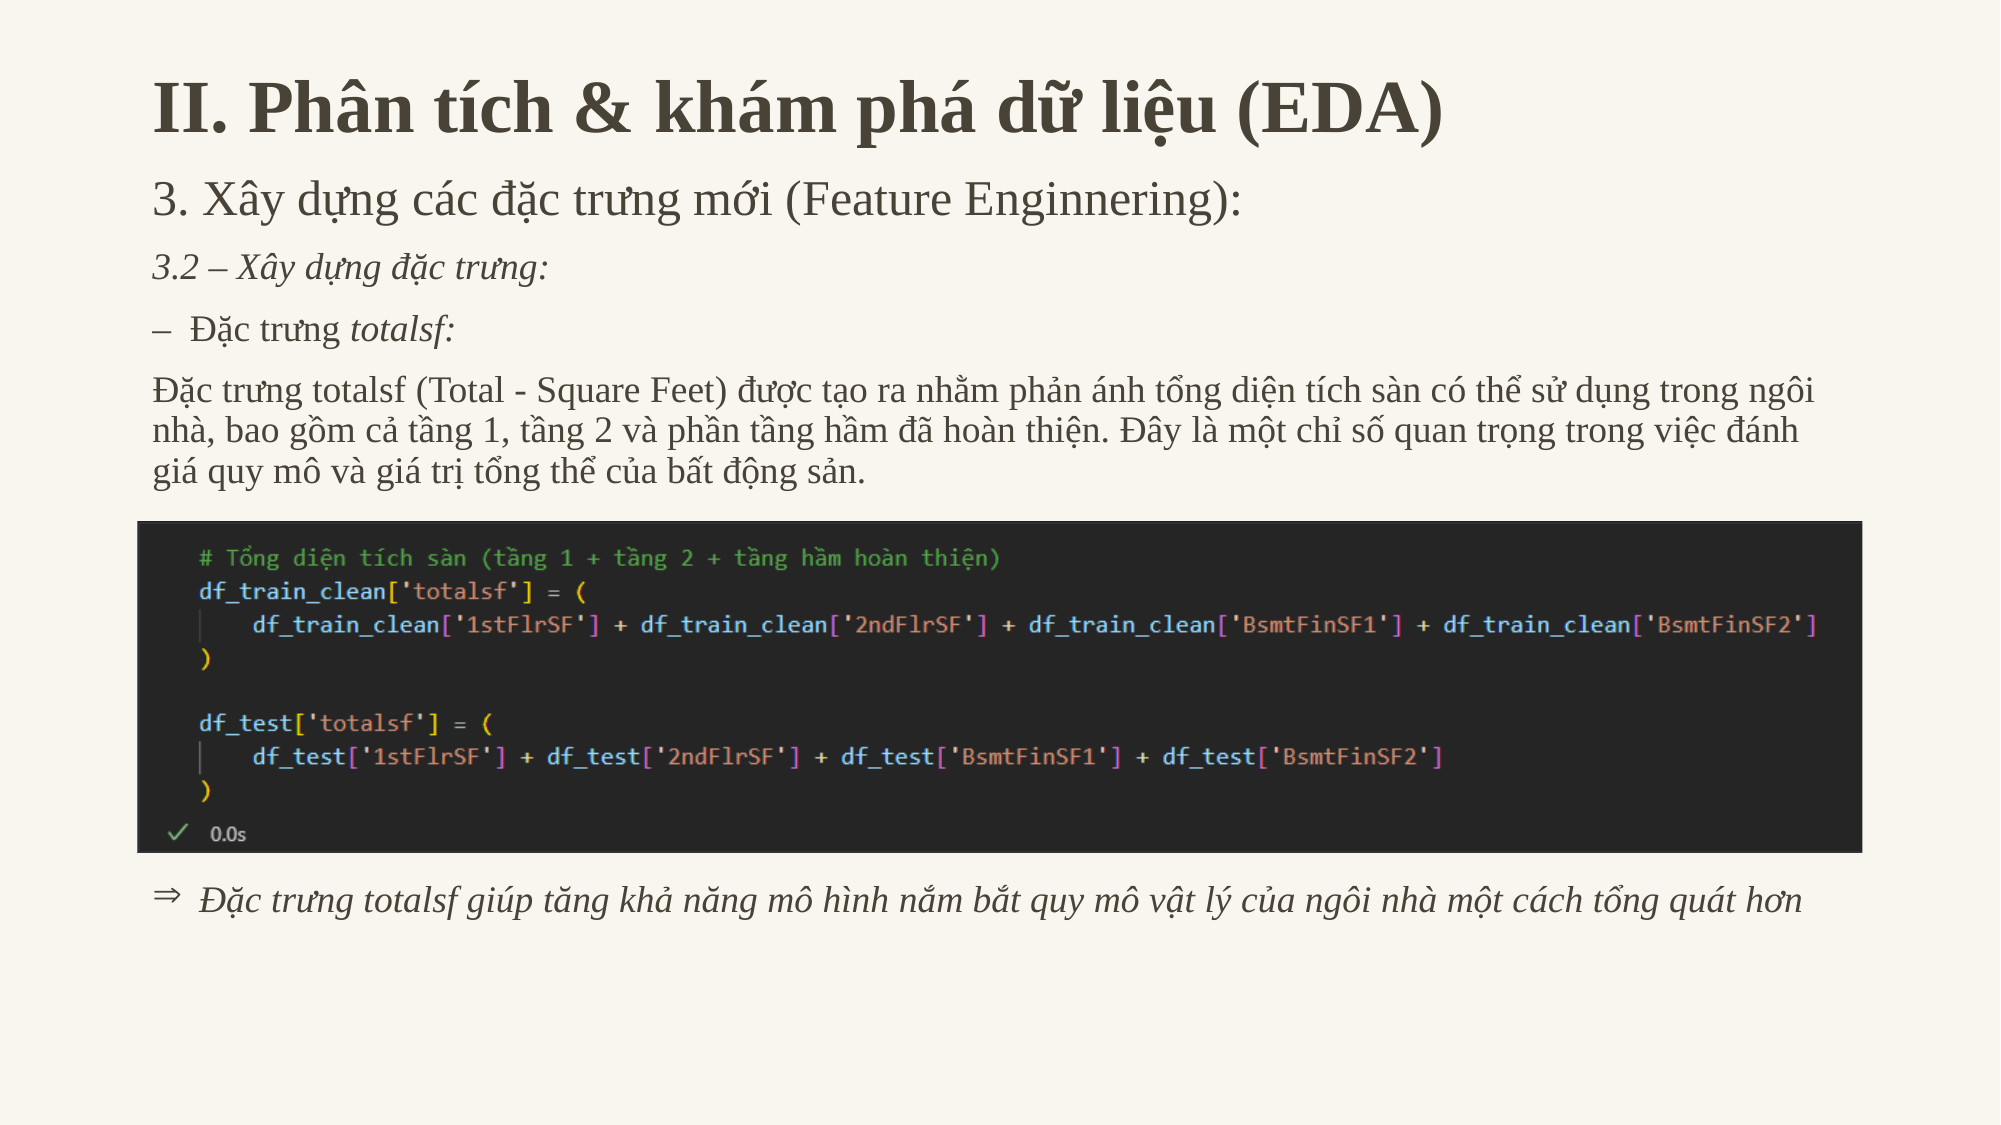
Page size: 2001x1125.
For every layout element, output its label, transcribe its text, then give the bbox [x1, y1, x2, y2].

list 3. Xây dựng các đặc trưng mới (Feature Enginnering): 3.2 – Xây dựng đặc trưng: – Đặc trưng totalsf: Đặc trưng totalsf (Total - Square Feet) được tạo ra nhằm phản ánh tổng diện tích sàn có thể sử dụng trong ngôi nhà, bao gồm cả tầng 1, tầng 2 và phần tầng hầm đã hoàn thiện. Đây là một chỉ số quan trọng trong việc đánh giá quy mô và giá trị tổng thể của bất động sản. Đặc trưng totalsf giúp tăng khả năng mô hình nắm bắt quy mô vật lý của ngôi nhà một cách tổng quát hơn [137, 165, 1863, 521]
list 3. Xây dựng các đặc trưng mới (Feature Enginnering): 3.2 – Xây dựng đặc trưng: – Đặc trưng totalsf: Đặc trưng totalsf (Total - Square Feet) được tạo ra nhằm phản ánh tổng diện tích sàn có thể sử dụng trong ngôi nhà, bao gồm cả tầng 1, tầng 2 và phần tầng hầm đã hoàn thiện. Đây là một chỉ số quan trọng trong việc đánh giá quy mô và giá trị tổng thể của bất động sản. Đặc trưng totalsf giúp tăng khả năng mô hình nắm bắt quy mô vật lý của ngôi nhà một cách tổng quát hơn [137, 853, 1863, 1066]
picture [137, 521, 1863, 853]
title II. Phân tích & khám phá dữ liệu (EDA) [137, 59, 1863, 165]
